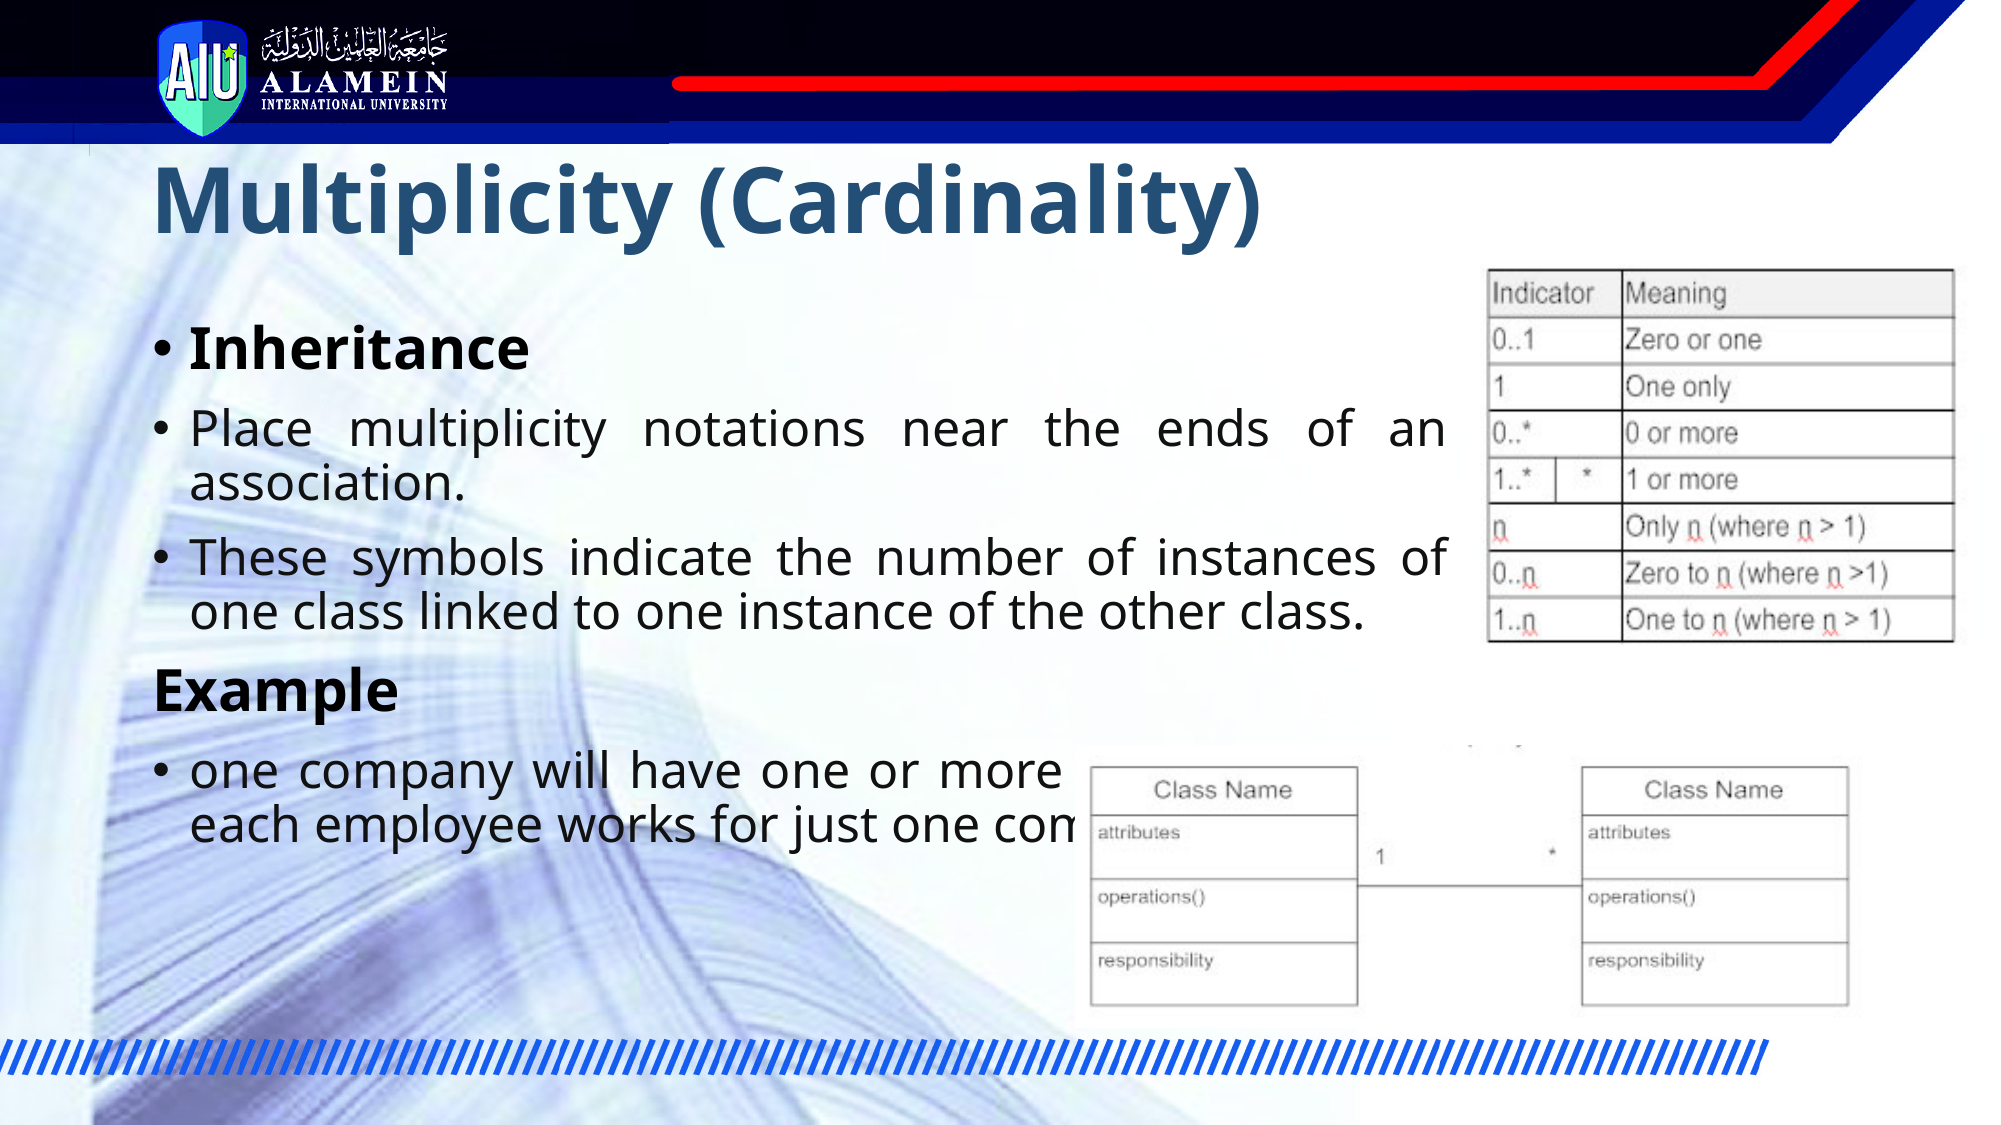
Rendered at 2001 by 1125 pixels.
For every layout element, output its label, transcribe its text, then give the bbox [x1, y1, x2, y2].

picture [0, 0, 2000, 1125]
title Multiplicity (Cardinality) [135, 94, 1860, 313]
list Inheritance Place multiplicity notations near the ends of an association. These symbols indicate the number of instances of one class linked to one instance of the other class. Example one company will have one or more employees, but each employee works for just one company. [137, 312, 1464, 1026]
